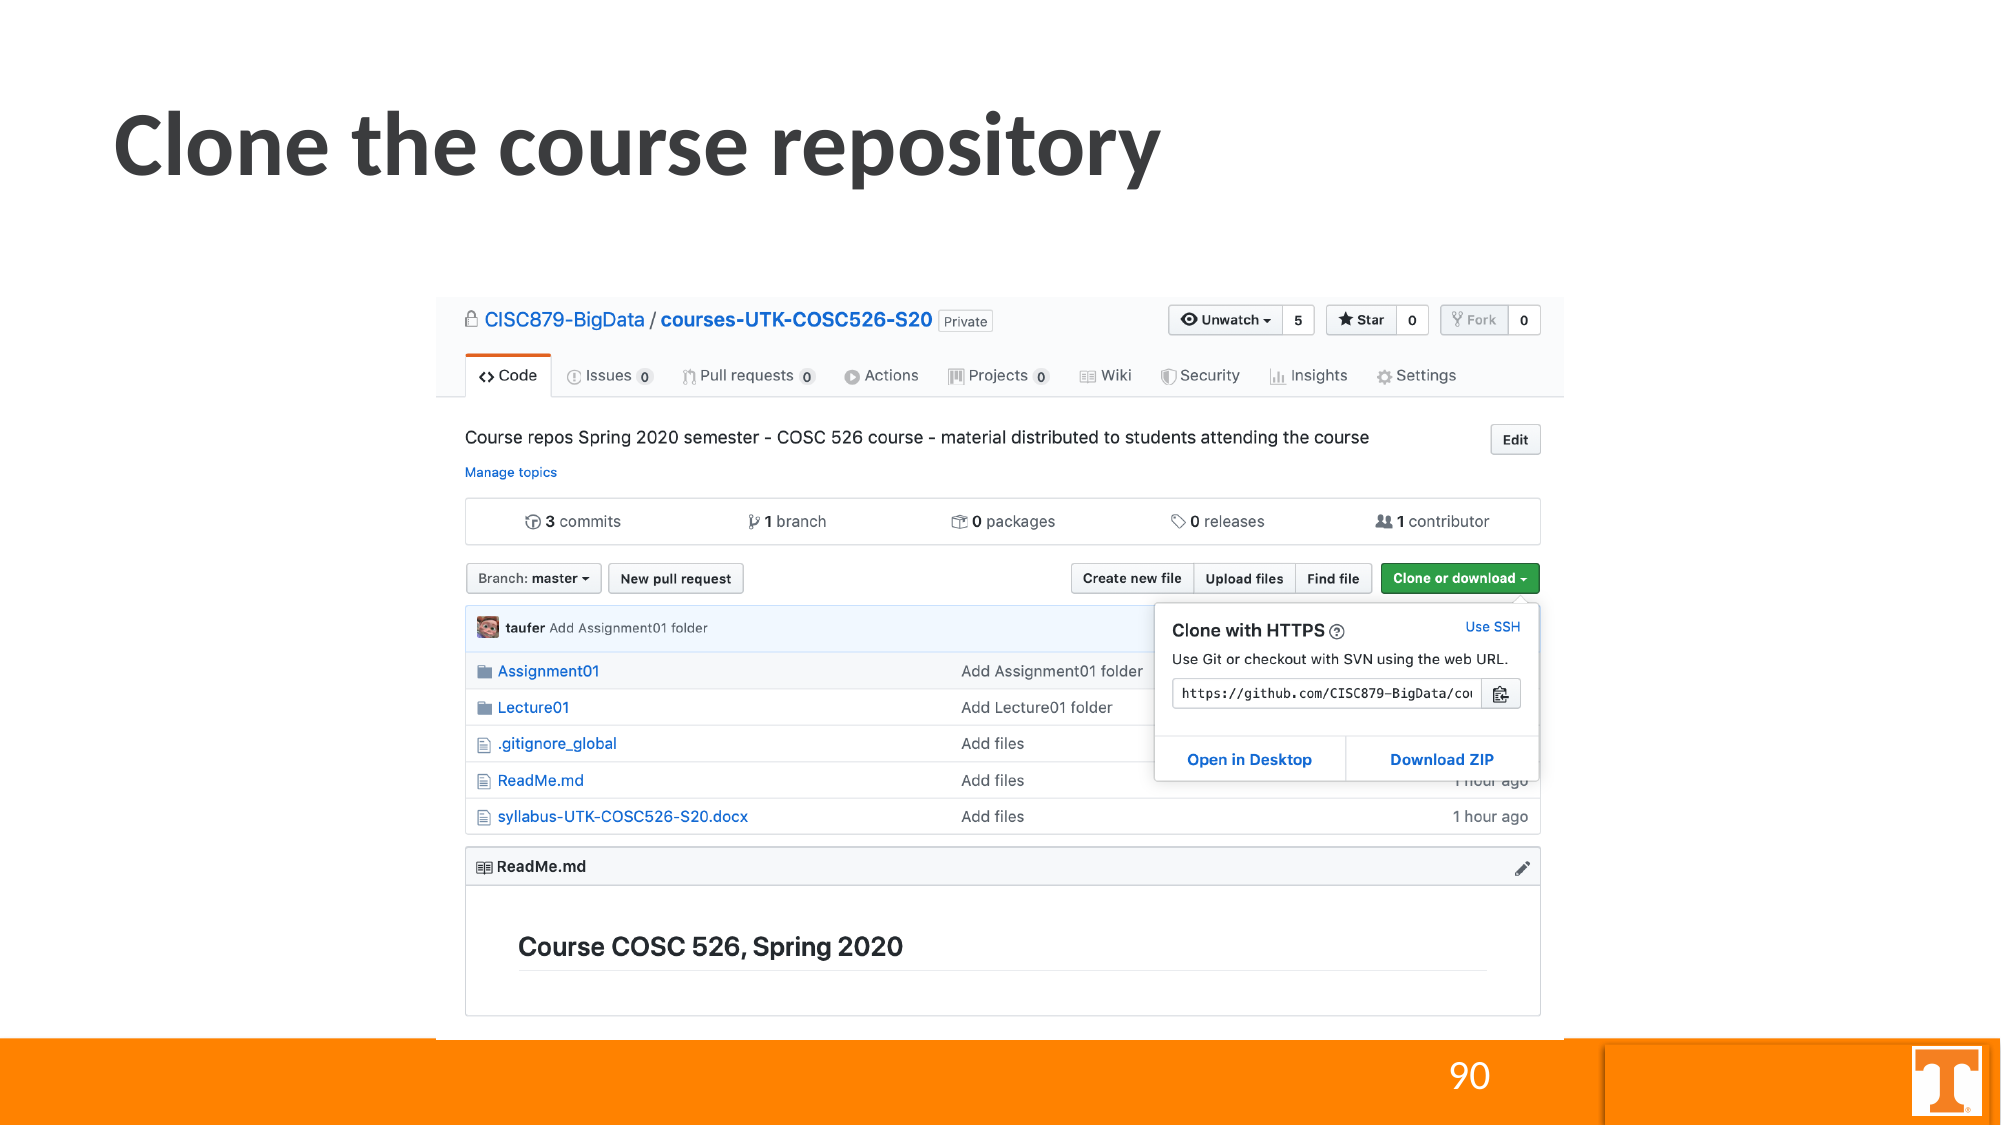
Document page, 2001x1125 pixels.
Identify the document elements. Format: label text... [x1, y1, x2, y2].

title Clone the course repository [99, 45, 1900, 233]
slide_number 90 [1039, 1047, 1506, 1103]
picture [1912, 1046, 1982, 1116]
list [436, 297, 1564, 1040]
